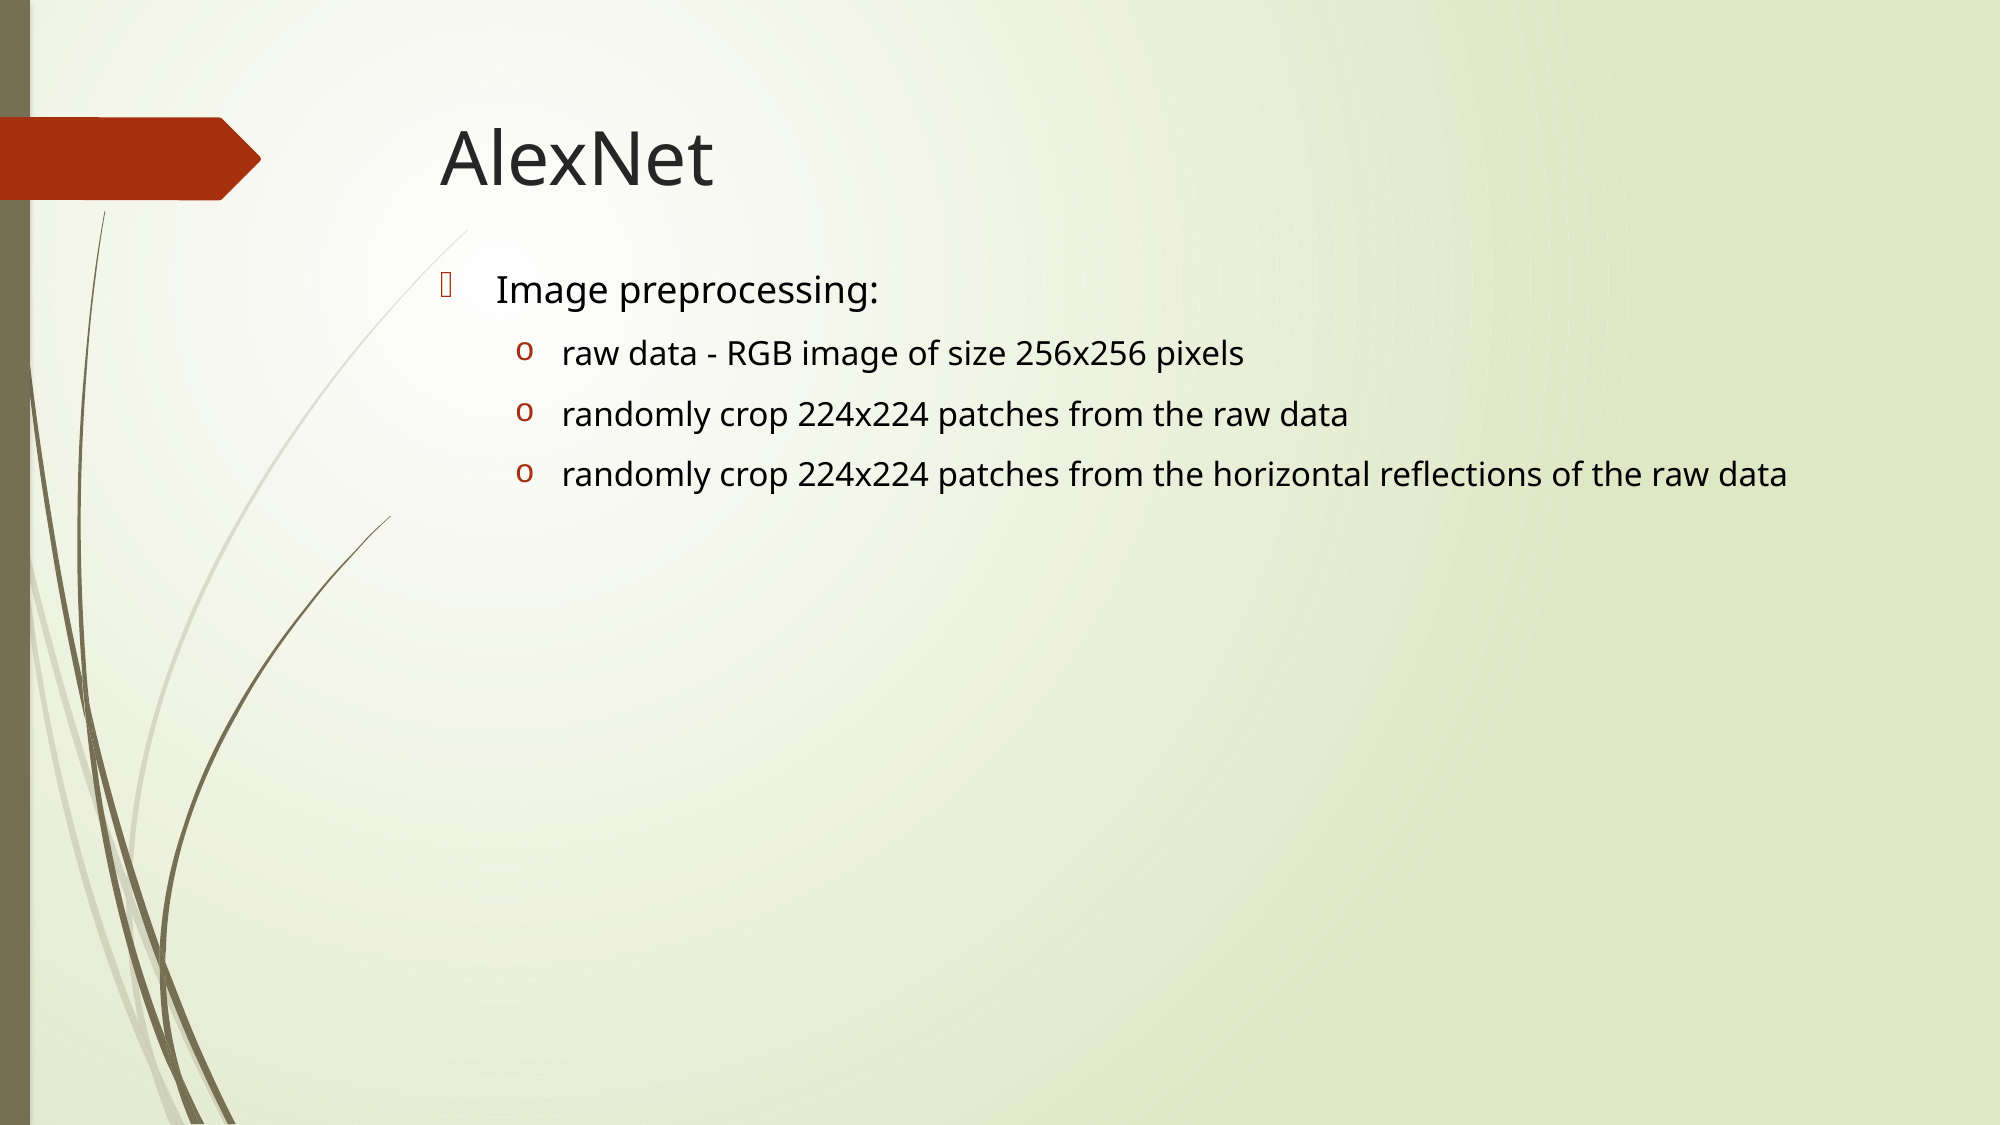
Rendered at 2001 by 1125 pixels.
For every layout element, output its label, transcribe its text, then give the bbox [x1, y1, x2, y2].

list Image preprocessing: raw data - RGB image of size 256x256 pixels randomly crop 224x224 patches from the raw data randomly crop 224x224 patches from the horizontal reflections of the raw data [424, 258, 1888, 932]
title AlexNet [425, 102, 1888, 258]
